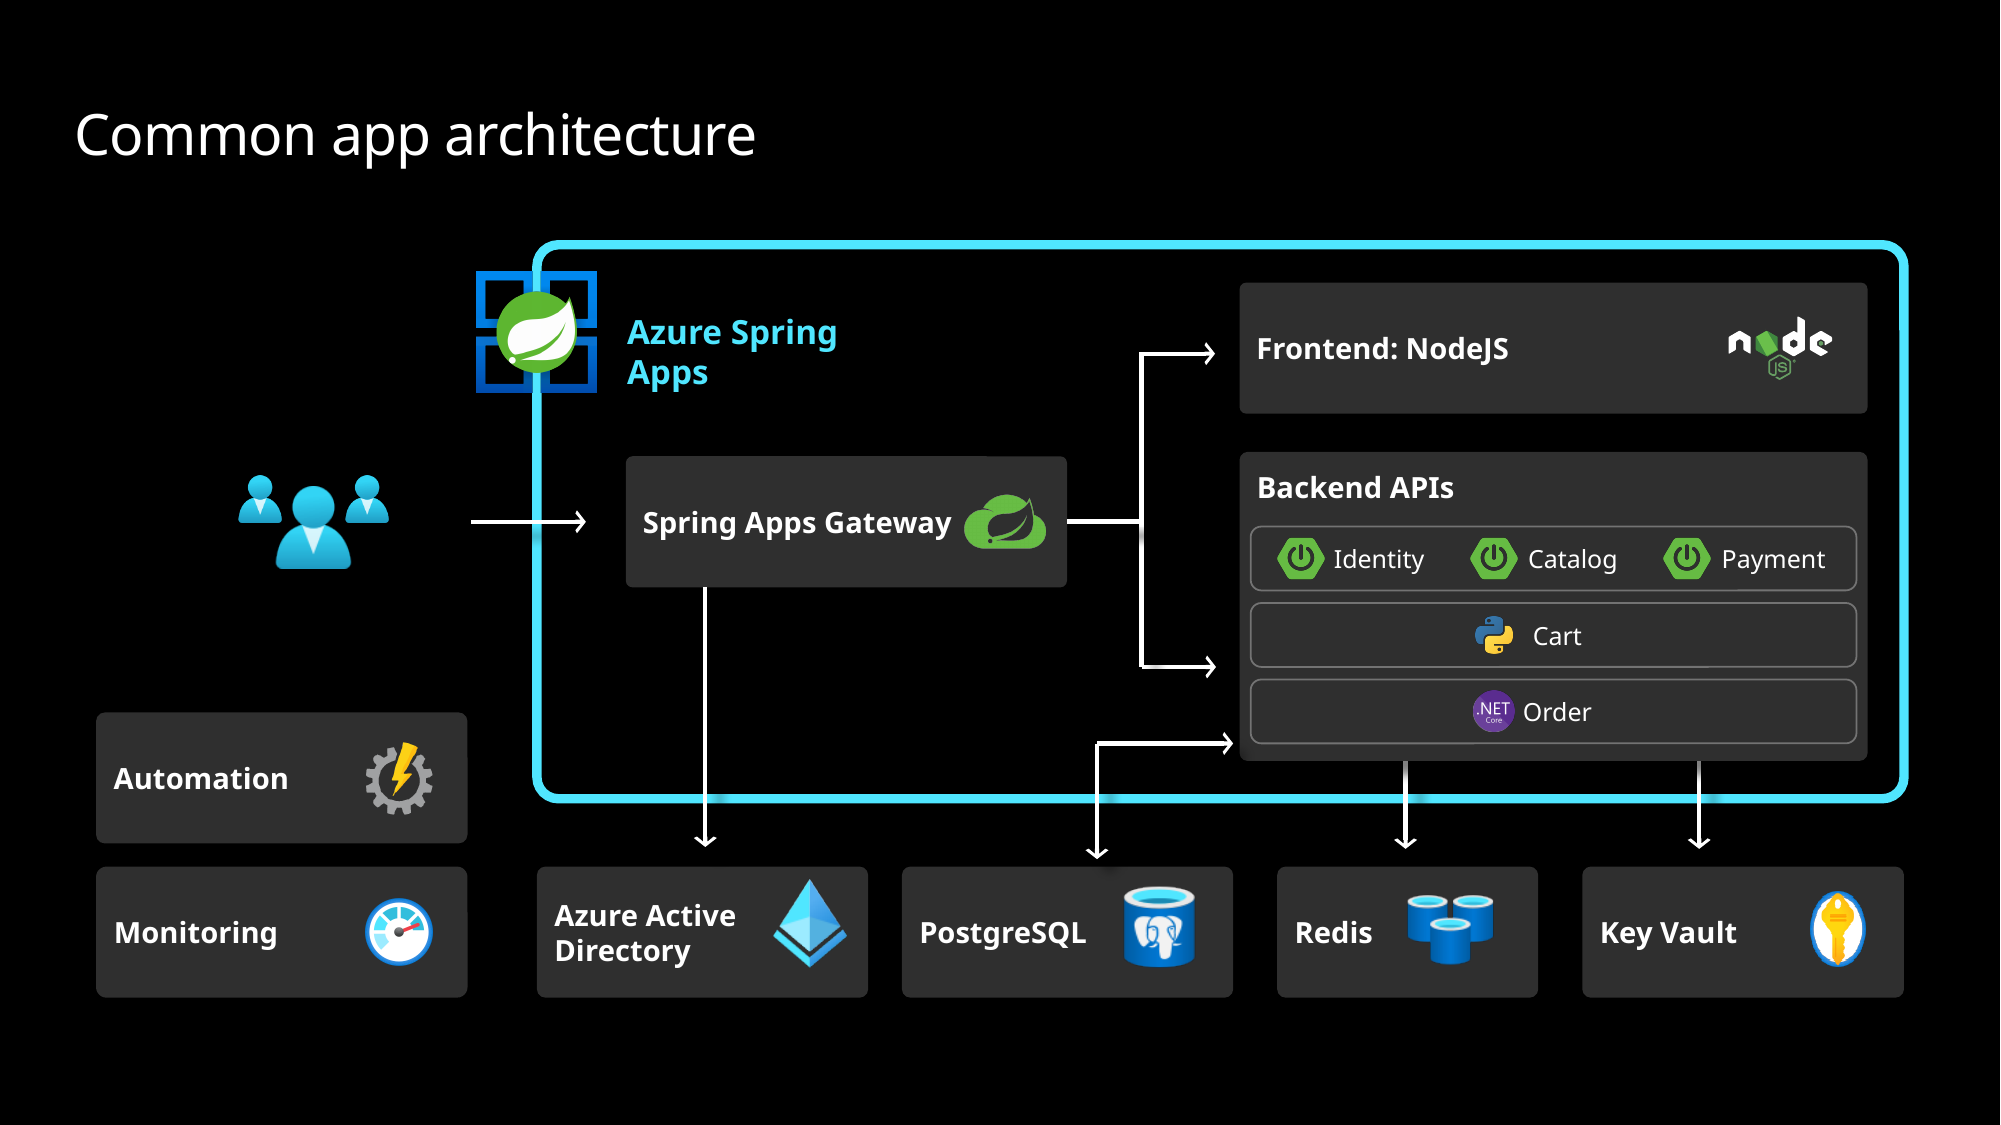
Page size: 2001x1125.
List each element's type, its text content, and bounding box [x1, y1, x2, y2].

title Common app architecture [74, 101, 1930, 168]
picture [1405, 884, 1496, 976]
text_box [1239, 451, 1868, 762]
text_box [901, 866, 1234, 998]
text_box Redis [1277, 866, 1539, 998]
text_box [95, 866, 468, 998]
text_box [625, 455, 1066, 588]
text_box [1066, 351, 1216, 527]
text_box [536, 866, 869, 998]
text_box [1066, 521, 1217, 668]
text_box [235, 475, 392, 569]
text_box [95, 712, 468, 844]
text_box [1582, 866, 1905, 998]
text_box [475, 244, 1905, 799]
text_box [1239, 282, 1868, 414]
